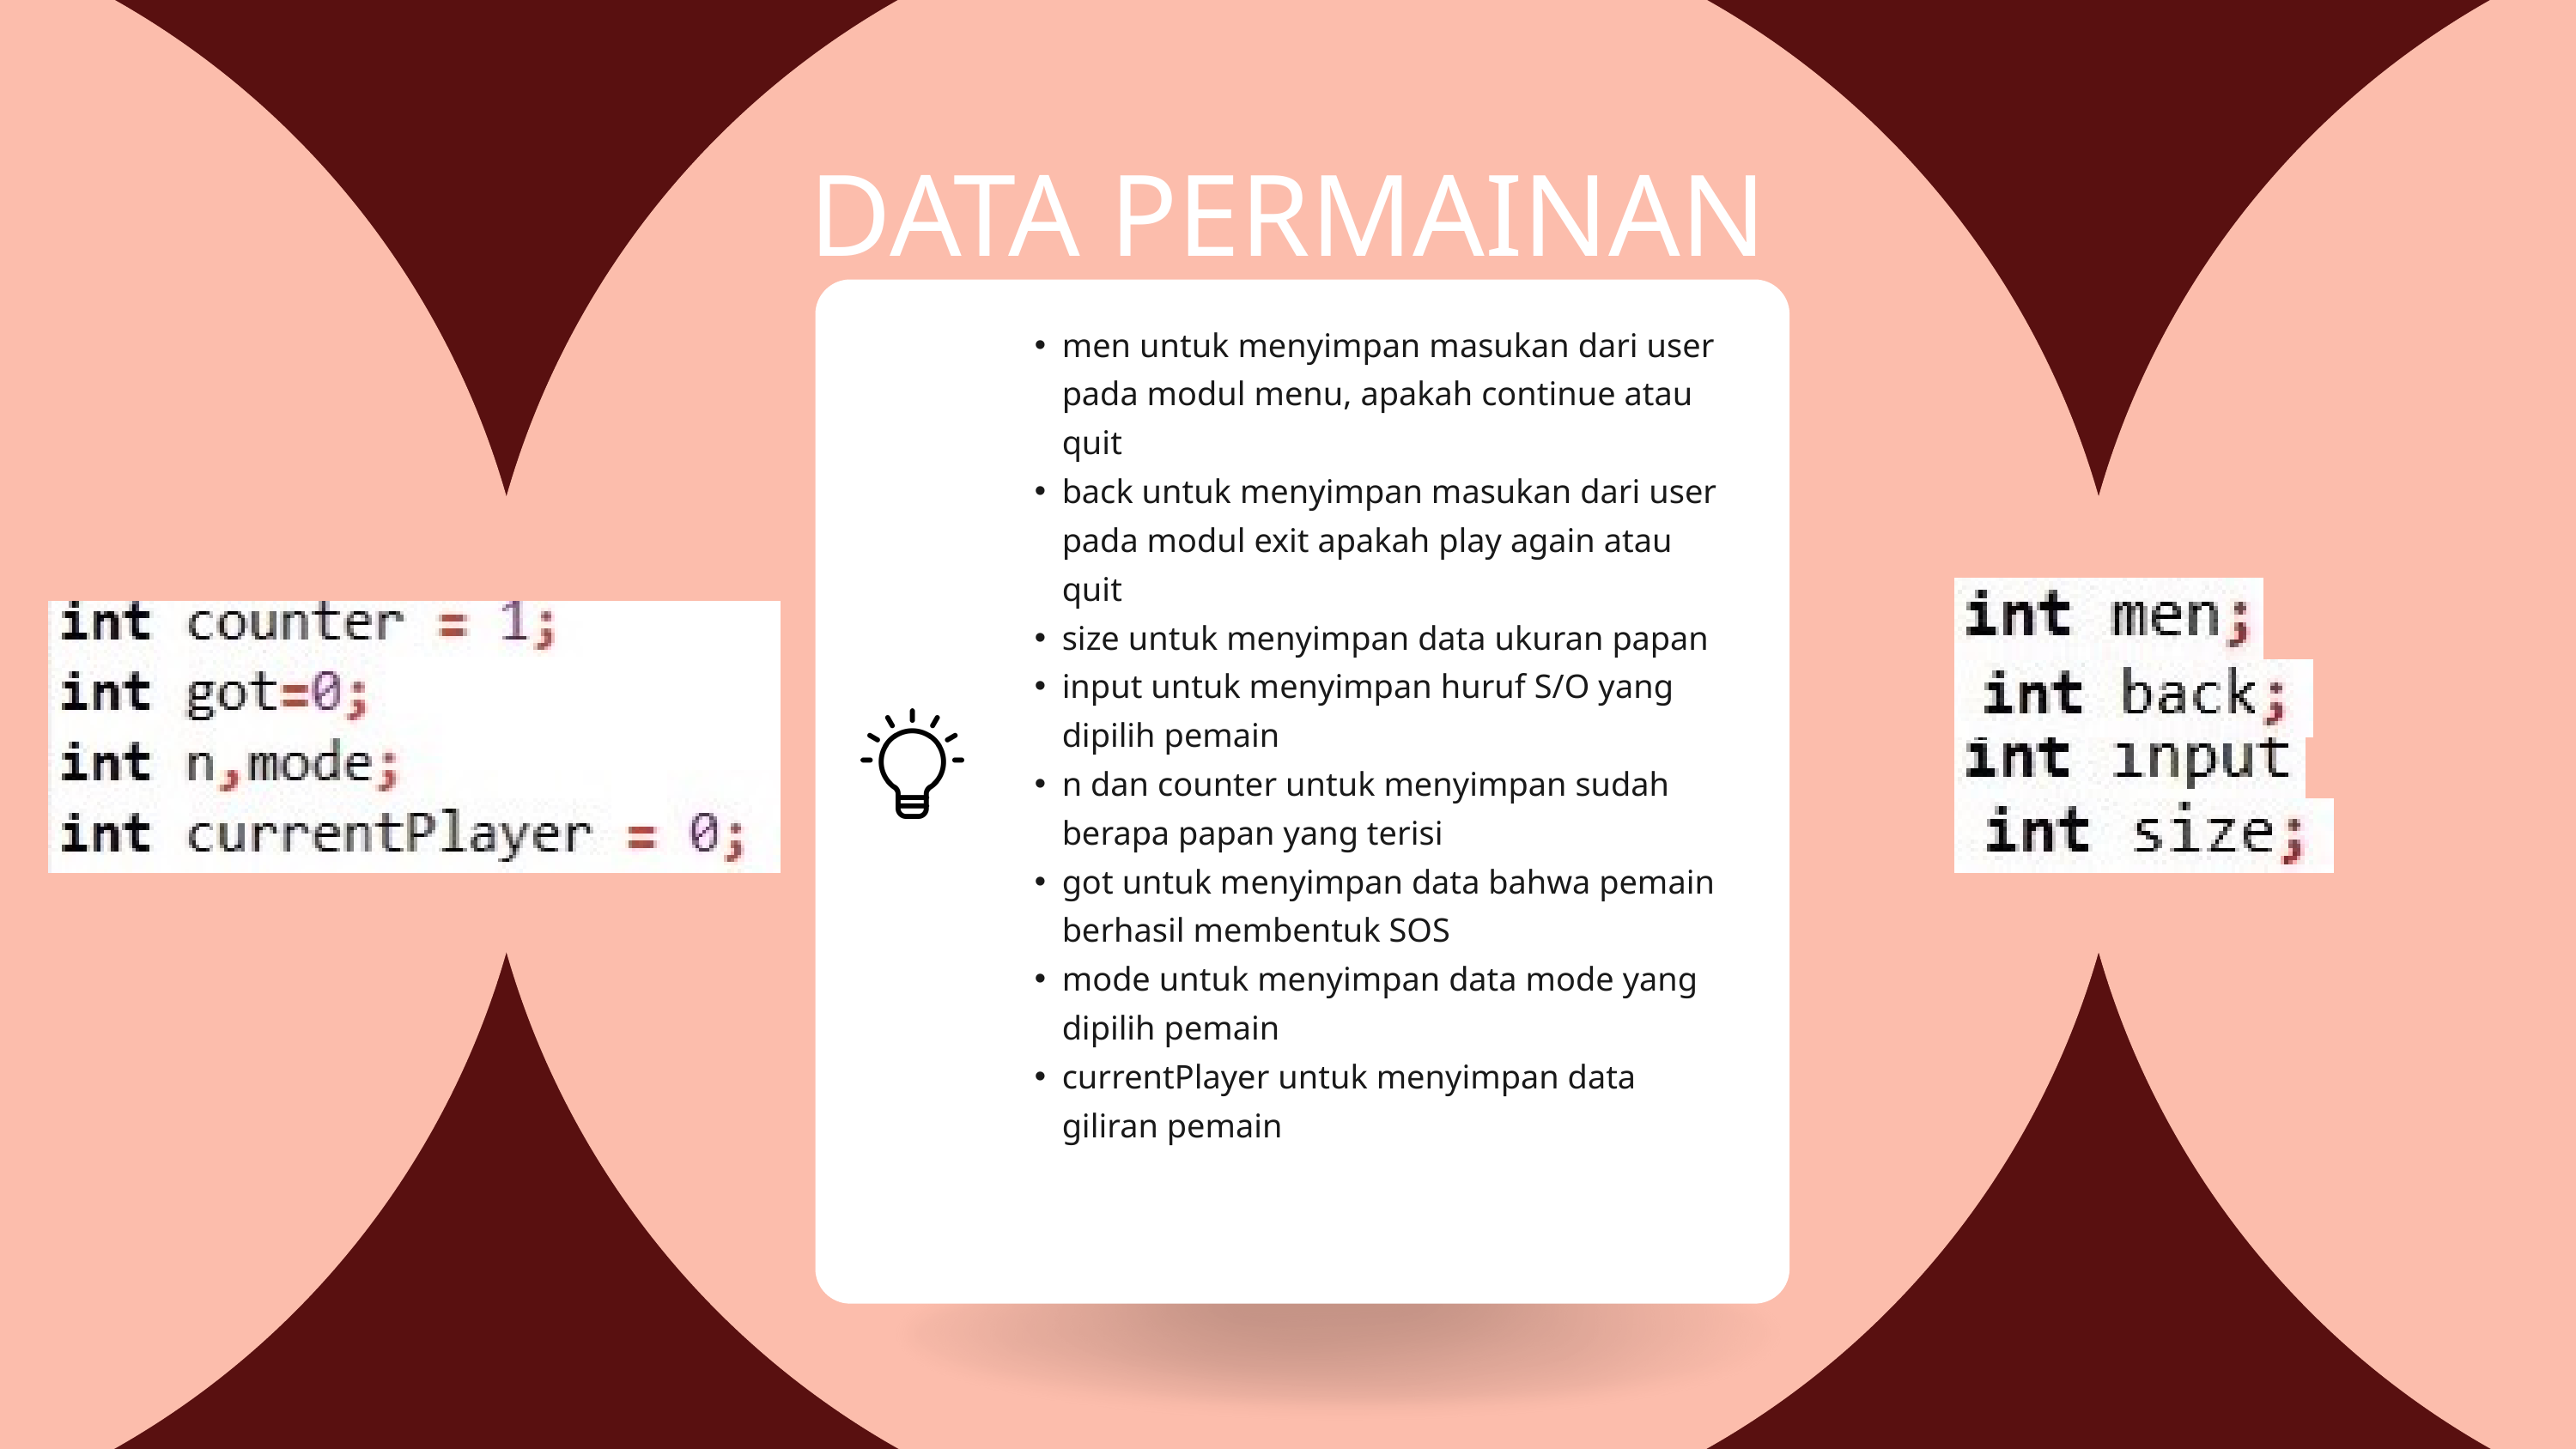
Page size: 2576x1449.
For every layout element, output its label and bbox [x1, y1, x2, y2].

text_box [547, 0, 2057, 1449]
picture [47, 601, 781, 873]
text_box [0, 0, 543, 1449]
picture [896, 1304, 1782, 1421]
text_box [815, 279, 1790, 1304]
picture [1954, 578, 2335, 873]
text_box [2063, 0, 2576, 1449]
